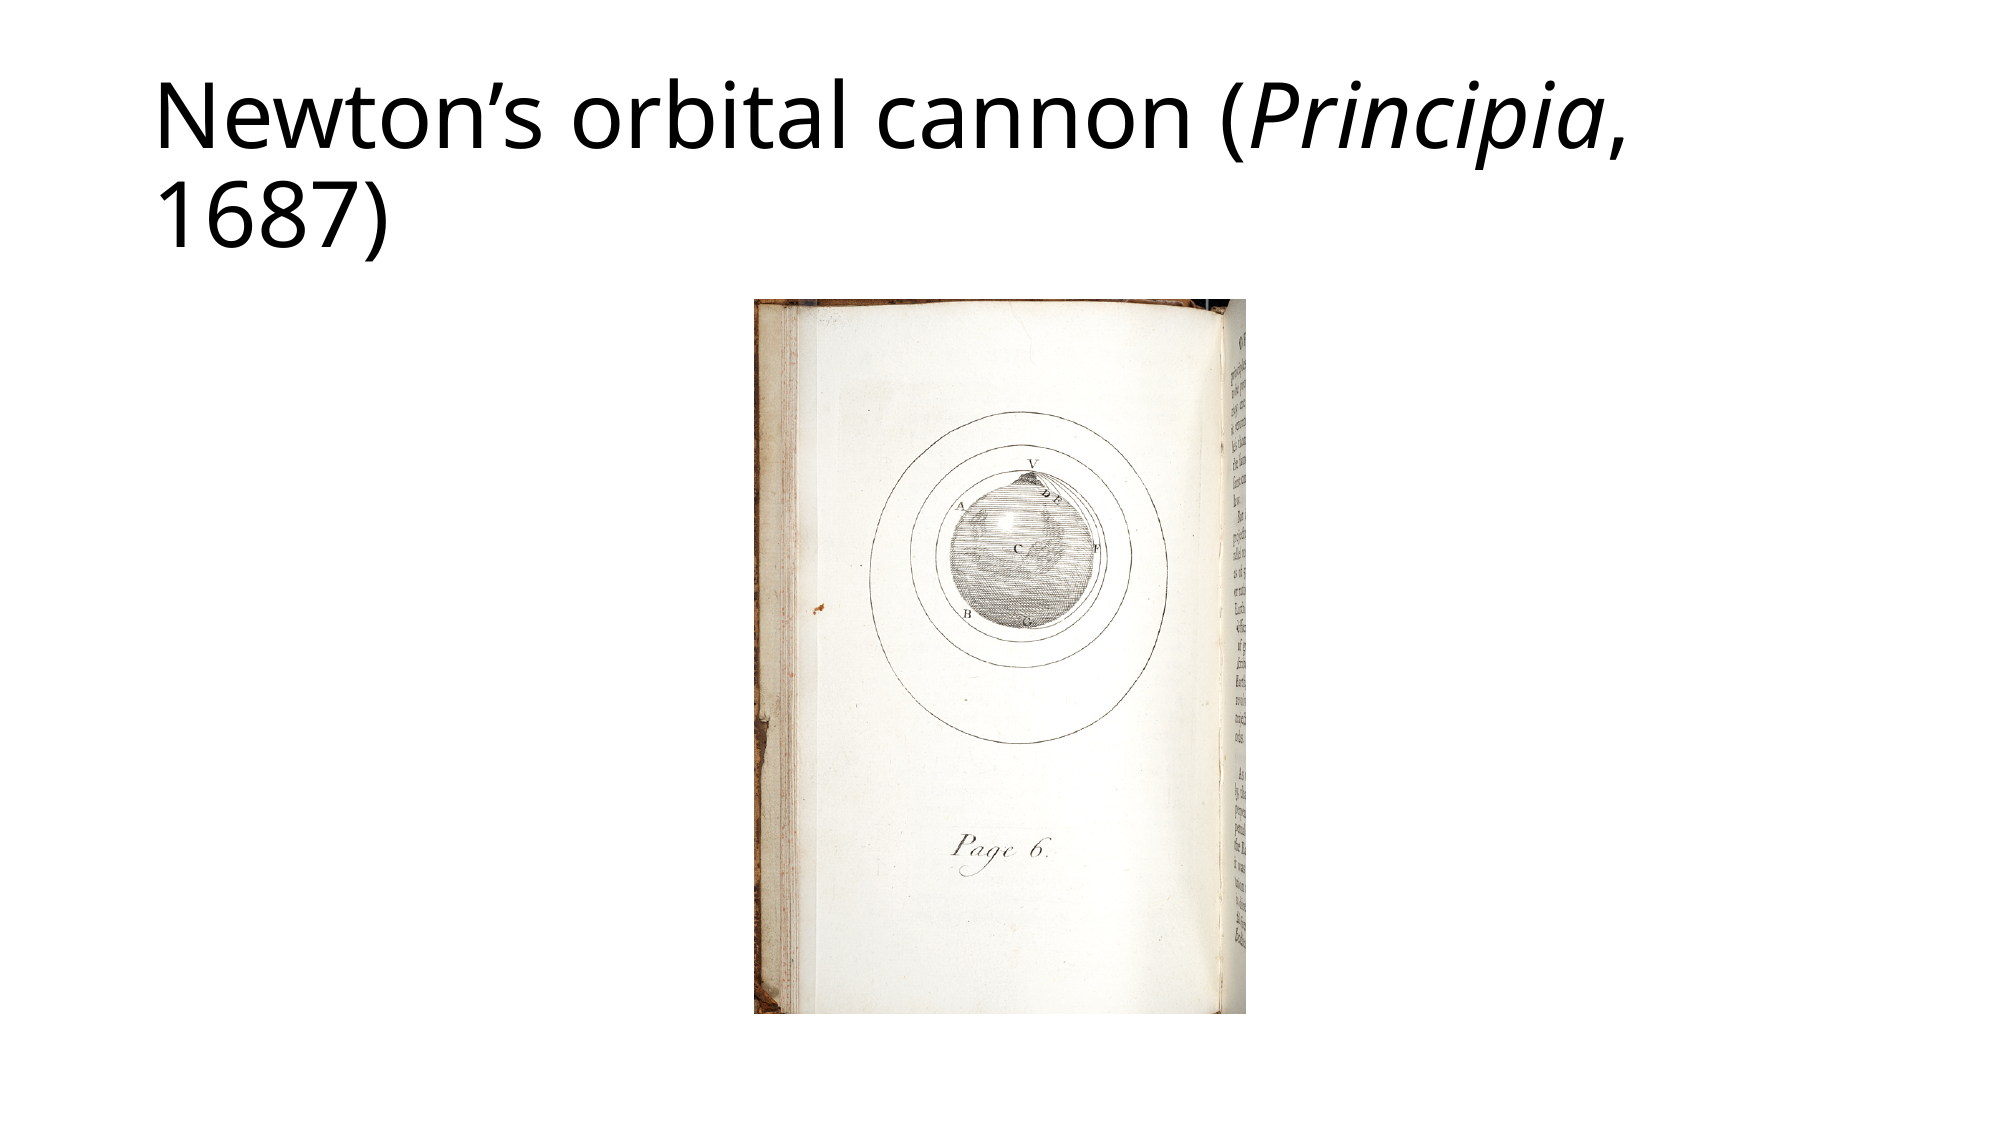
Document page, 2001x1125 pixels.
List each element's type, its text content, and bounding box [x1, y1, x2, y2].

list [754, 299, 1246, 1014]
title Newton’s orbital cannon (Principia, 1687) [137, 59, 1863, 278]
